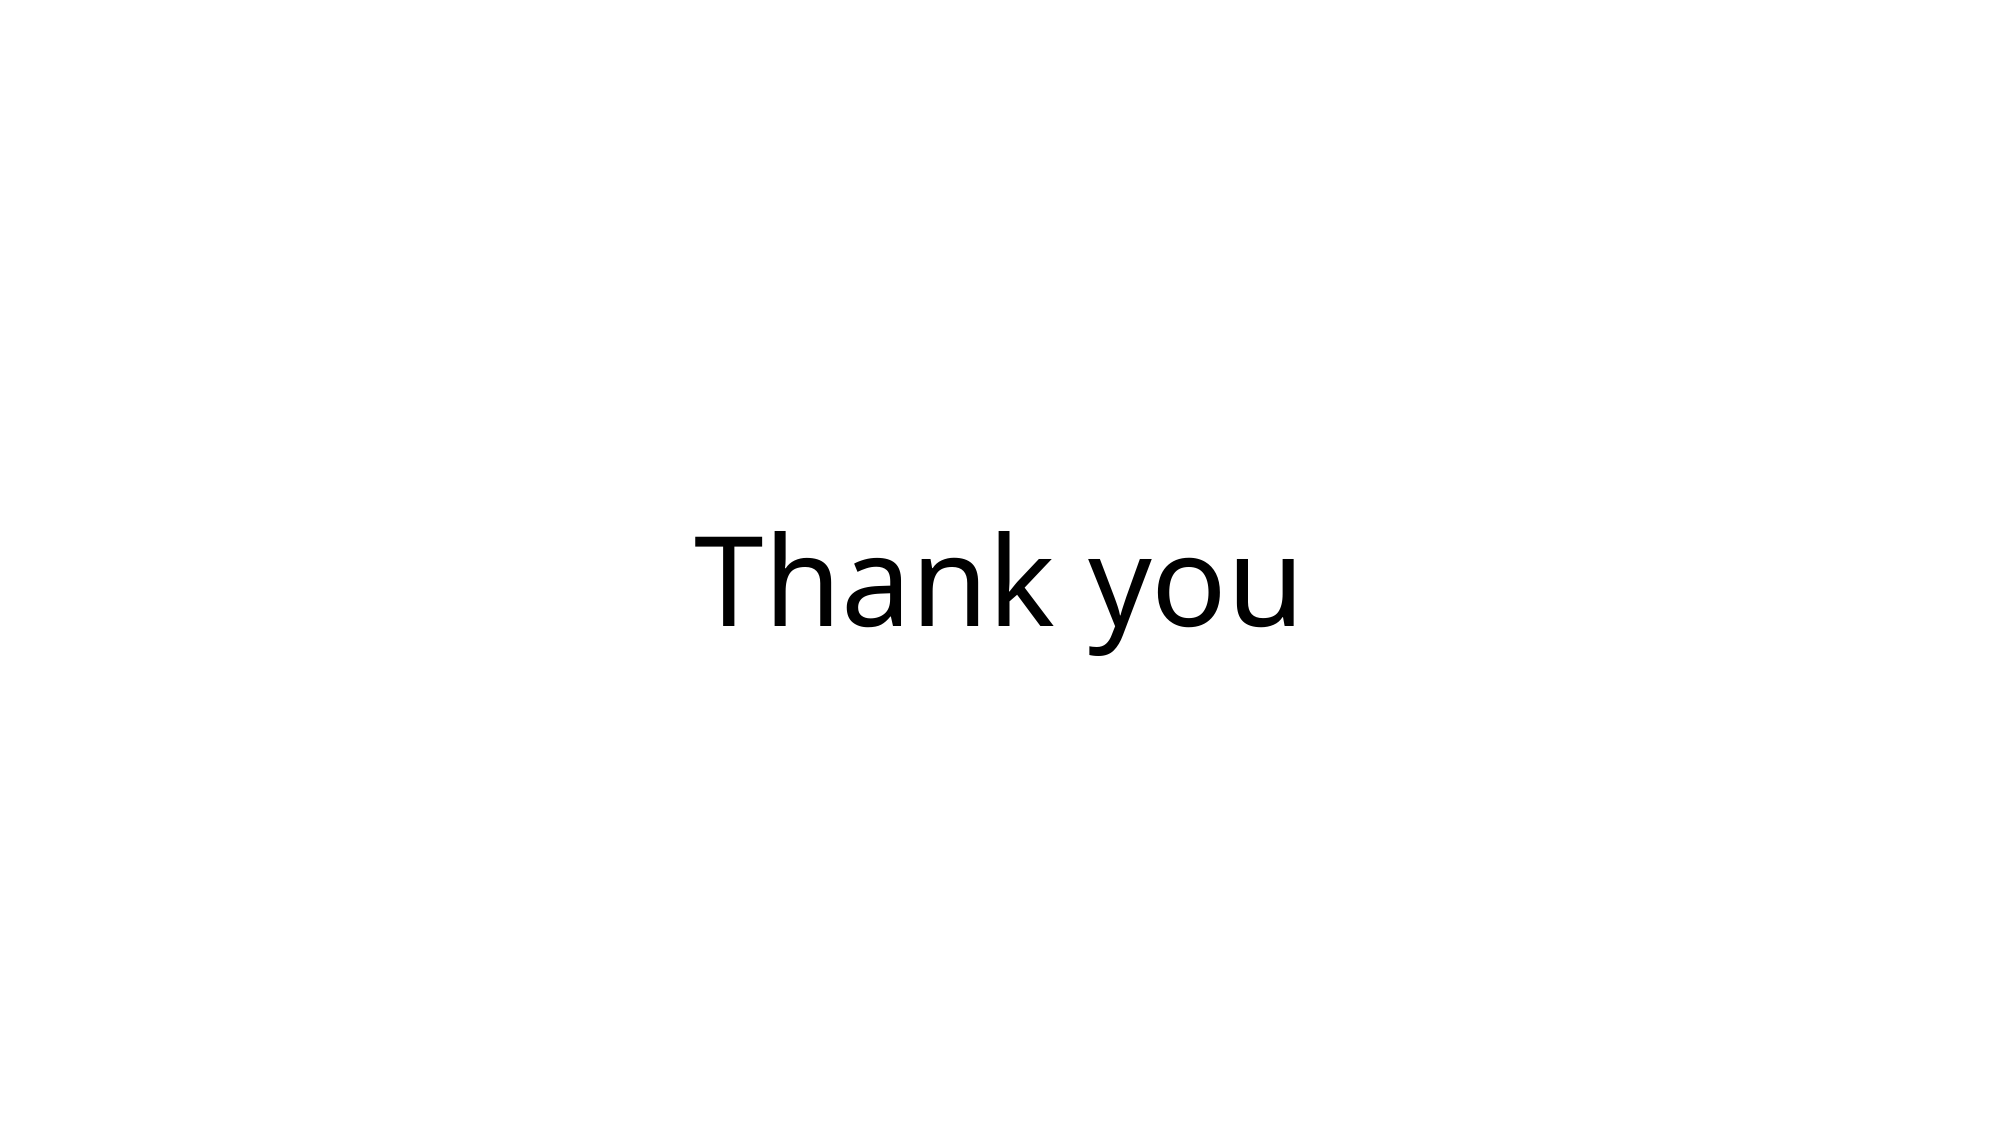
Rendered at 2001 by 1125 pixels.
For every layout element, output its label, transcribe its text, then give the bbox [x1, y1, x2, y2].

title Thank you [262, 503, 1738, 662]
